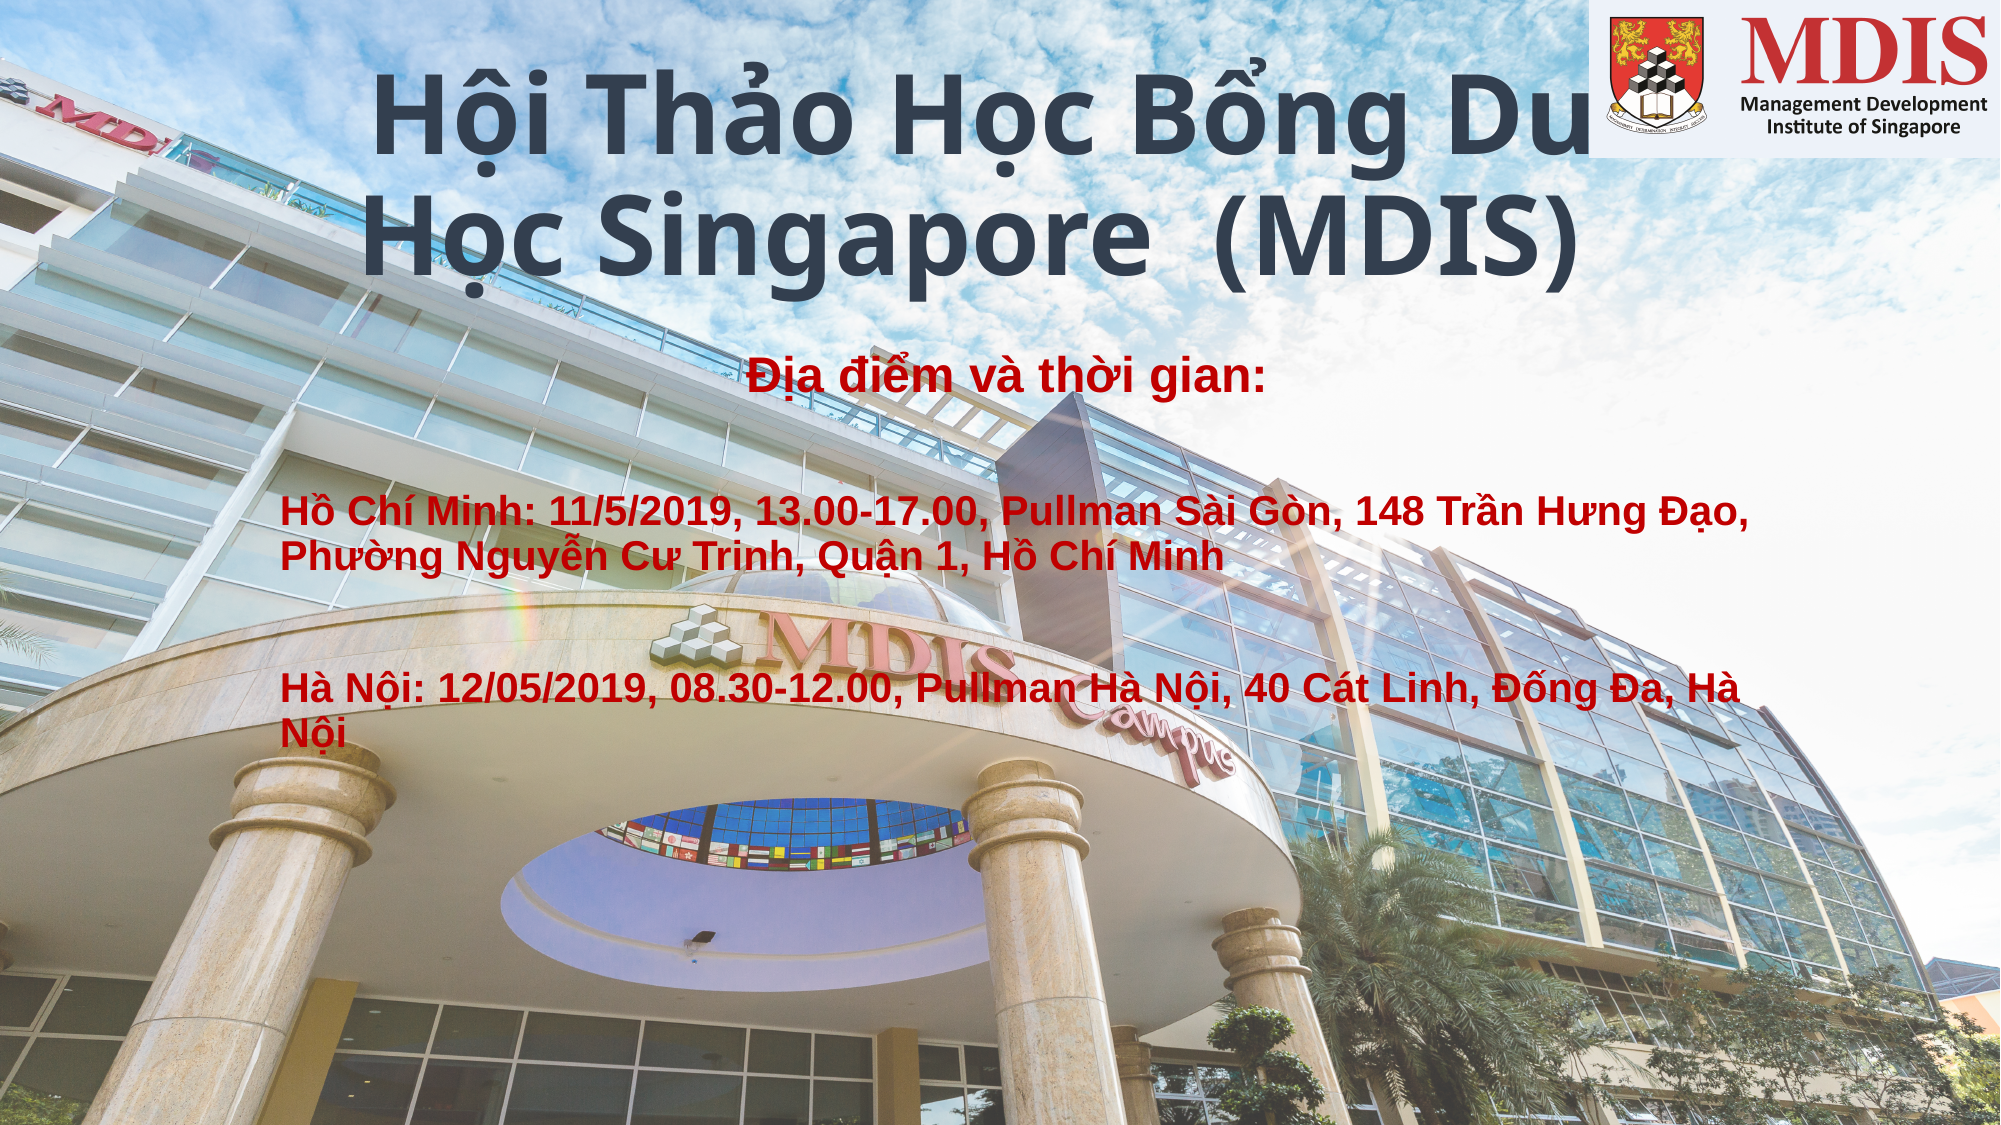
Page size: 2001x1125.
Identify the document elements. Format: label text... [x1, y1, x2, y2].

subtitle Địa điểm và thời gian: Hồ Chí Minh: 11/5/2019, 13.00-17.00, Pullman Sài Gòn, 148 Trần Hưng Đạo, Phường Nguyễn Cư Trinh, Quận 1, Hồ Chí Minh Hà Nội: 12/05/2019, 08.30-12.00, Pullman Hà Nội, 40 Cát Linh, Đống Đa, Hà Nội [264, 341, 1765, 613]
title Hội Thảo Học Bổng Du Học Singapore (MDIS) [232, 48, 1733, 440]
picture [1589, 0, 2000, 158]
